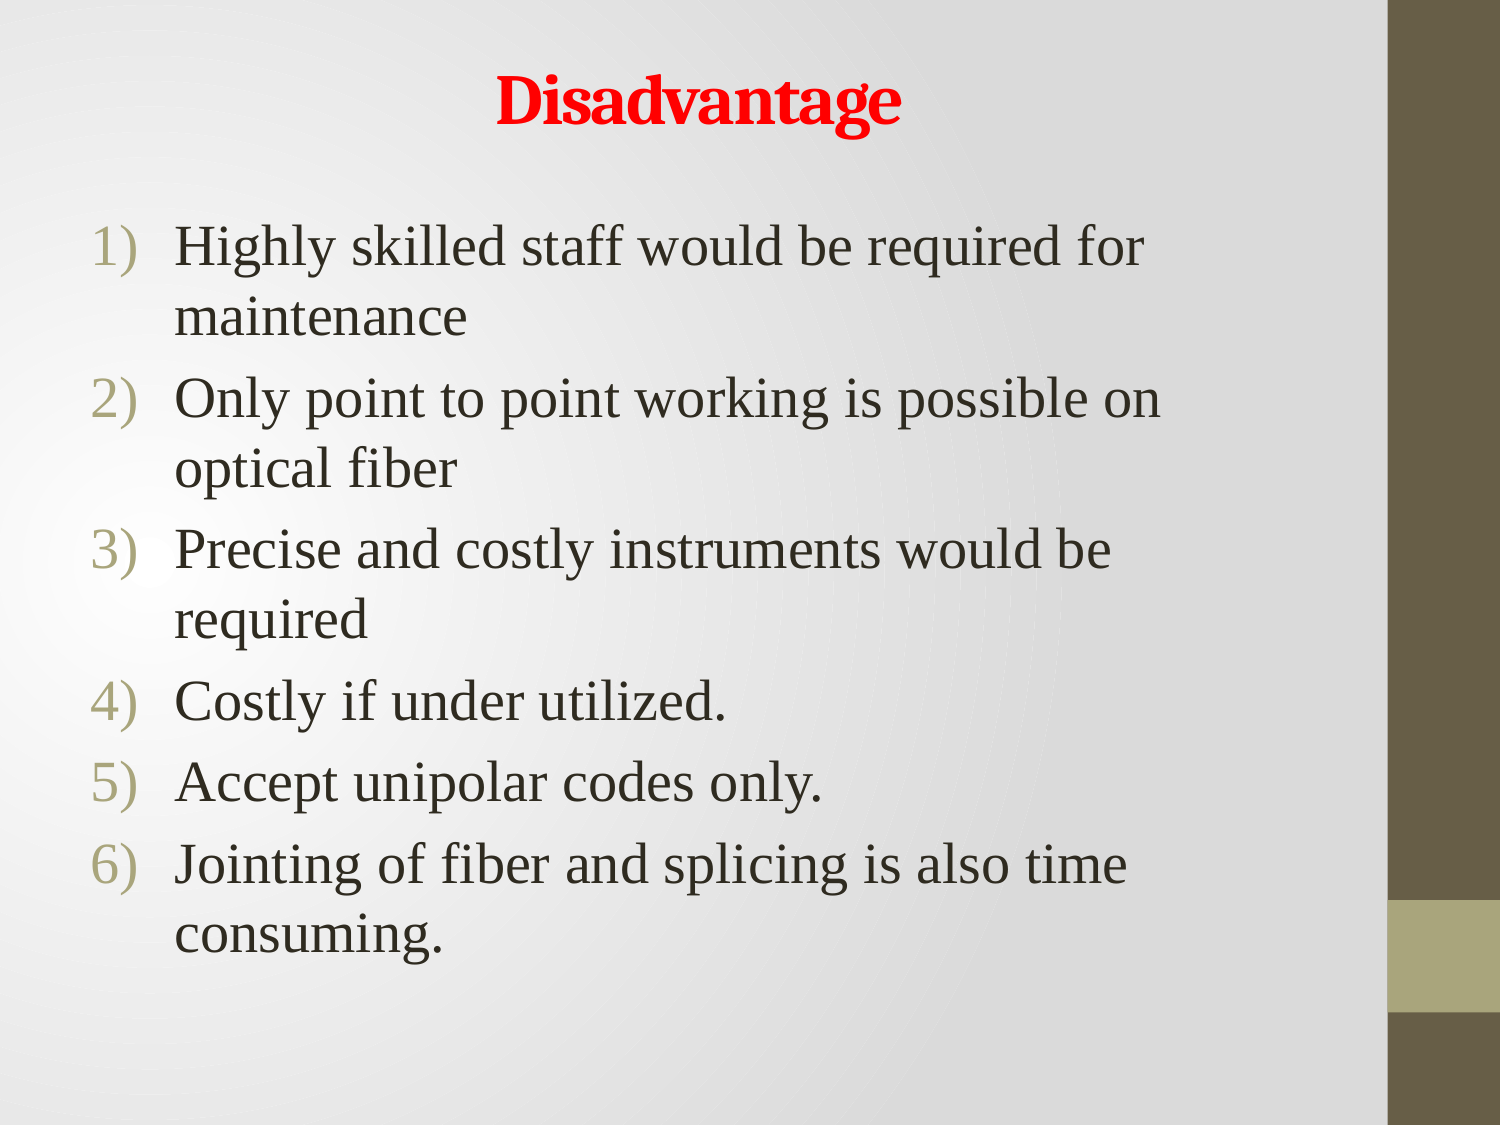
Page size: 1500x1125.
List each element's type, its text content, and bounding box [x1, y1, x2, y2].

title Disadvantage [75, 45, 1325, 200]
list Highly skilled staff would be required for maintenance Only point to point working is possible on optical fiber Precise and costly instruments would be required Costly if under utilized. Accept unipolar codes only. Jointing of fiber and splicing is also time consuming. [75, 200, 1325, 988]
